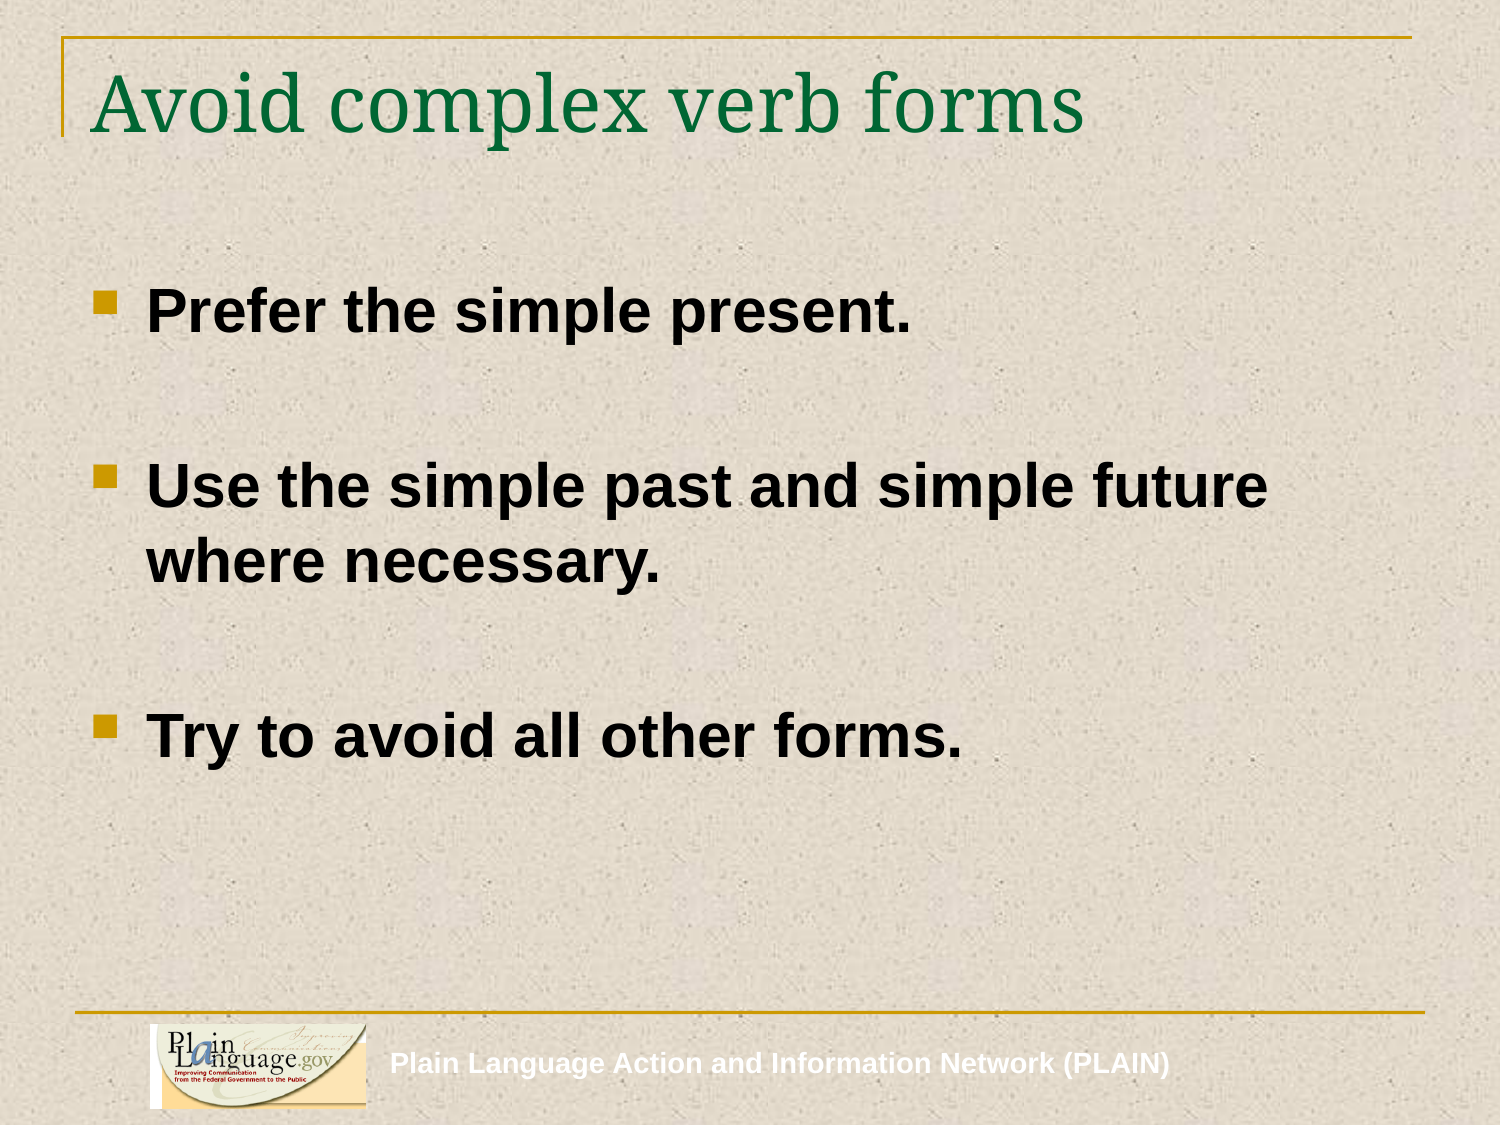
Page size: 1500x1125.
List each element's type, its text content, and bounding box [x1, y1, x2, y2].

list Prefer the simple present. Use the simple past and simple future where necessary. Try to avoid all other forms. [74, 262, 1426, 1006]
picture [0, 0, 1500, 1125]
title Avoid complex verb forms [74, 45, 1426, 233]
